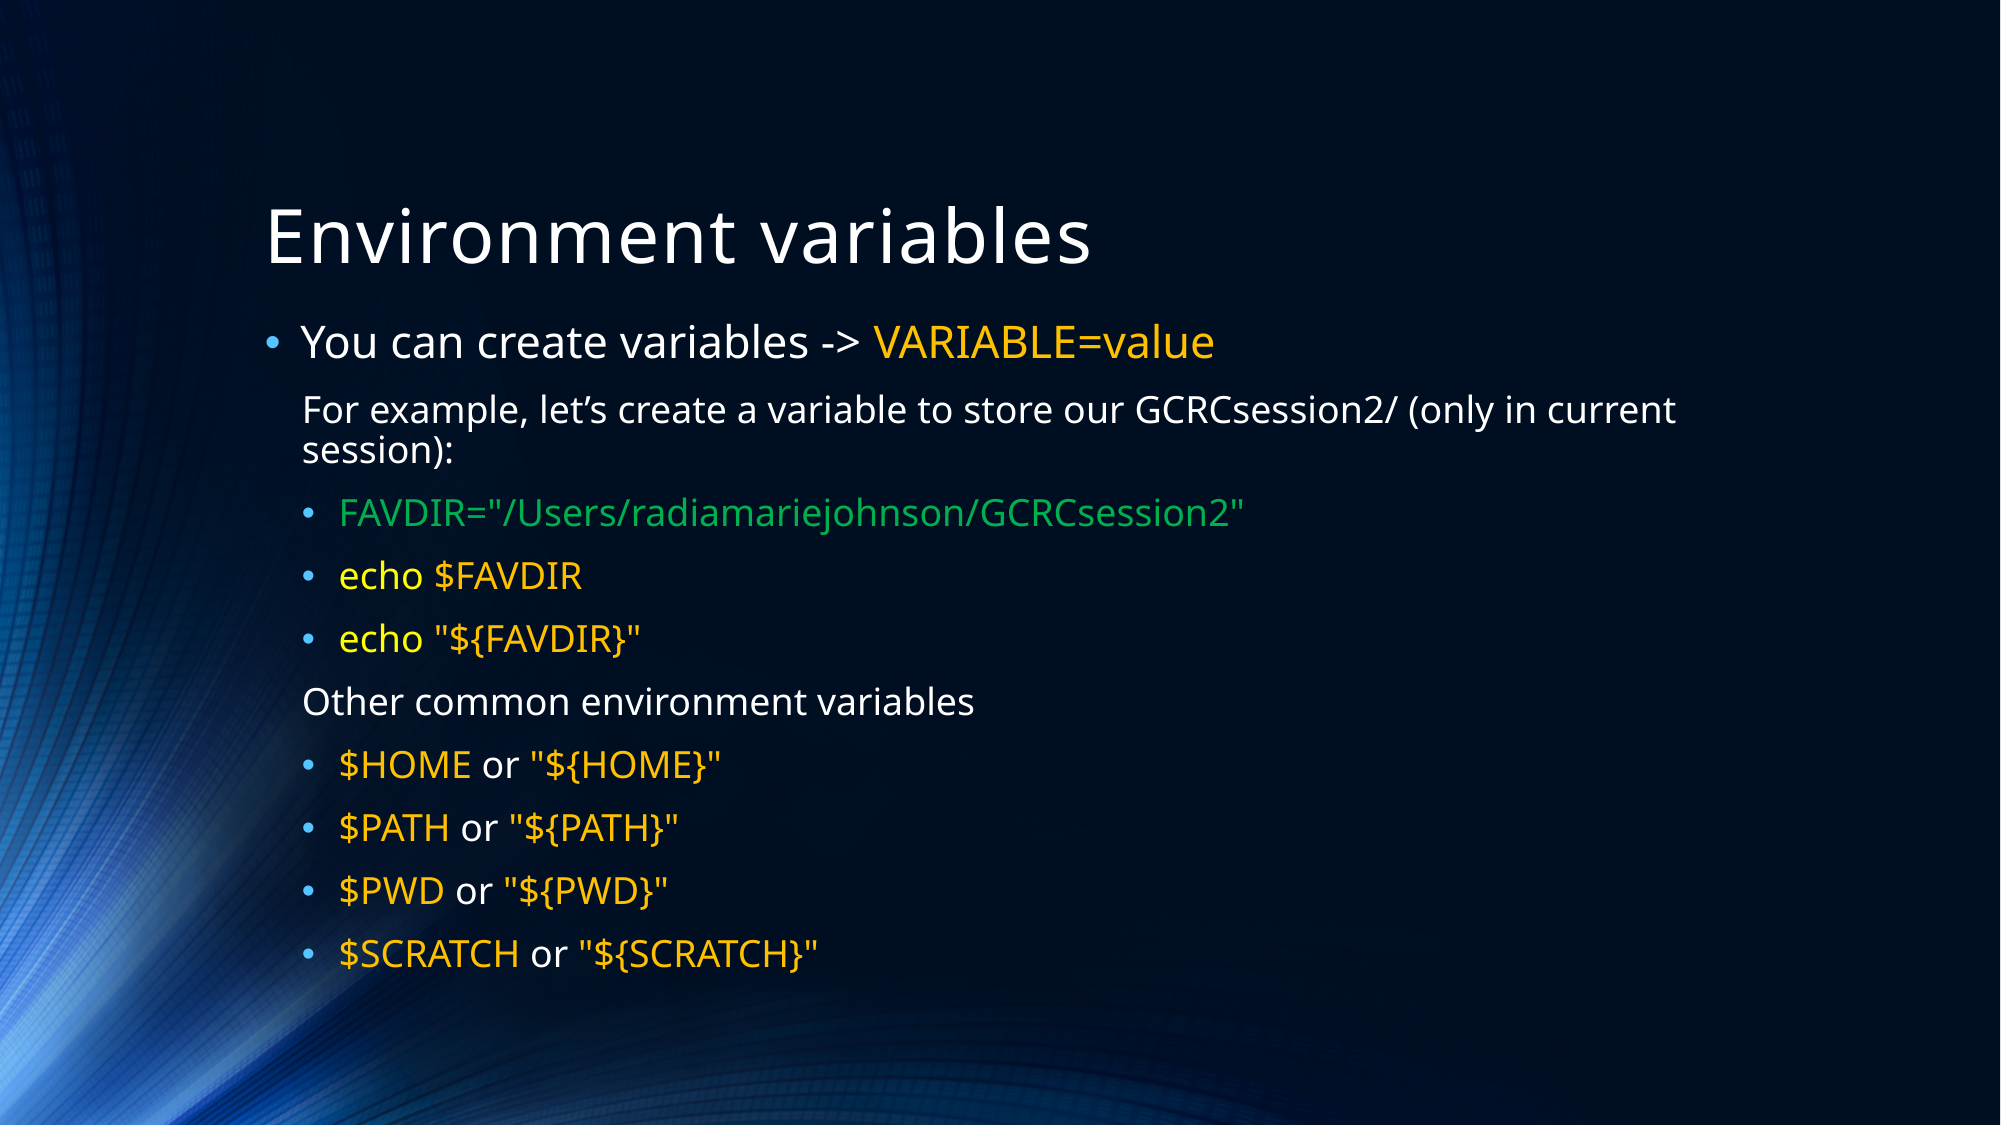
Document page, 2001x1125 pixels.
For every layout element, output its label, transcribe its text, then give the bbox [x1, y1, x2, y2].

list You can create variables -> VARIABLE=value For example, let’s create a variable to store our GCRCsession2/ (only in current session): FAVDIR="/Users/radiamariejohnson/GCRCsession2" echo $FAVDIR echo "${FAVDIR}" Other common environment variables $HOME or "${HOME}" $PATH or "${PATH}" $PWD or "${PWD}" $SCRATCH or "${SCRATCH}" [249, 312, 1749, 988]
picture [0, 0, 2001, 1125]
title Environment variables [249, 62, 1751, 288]
